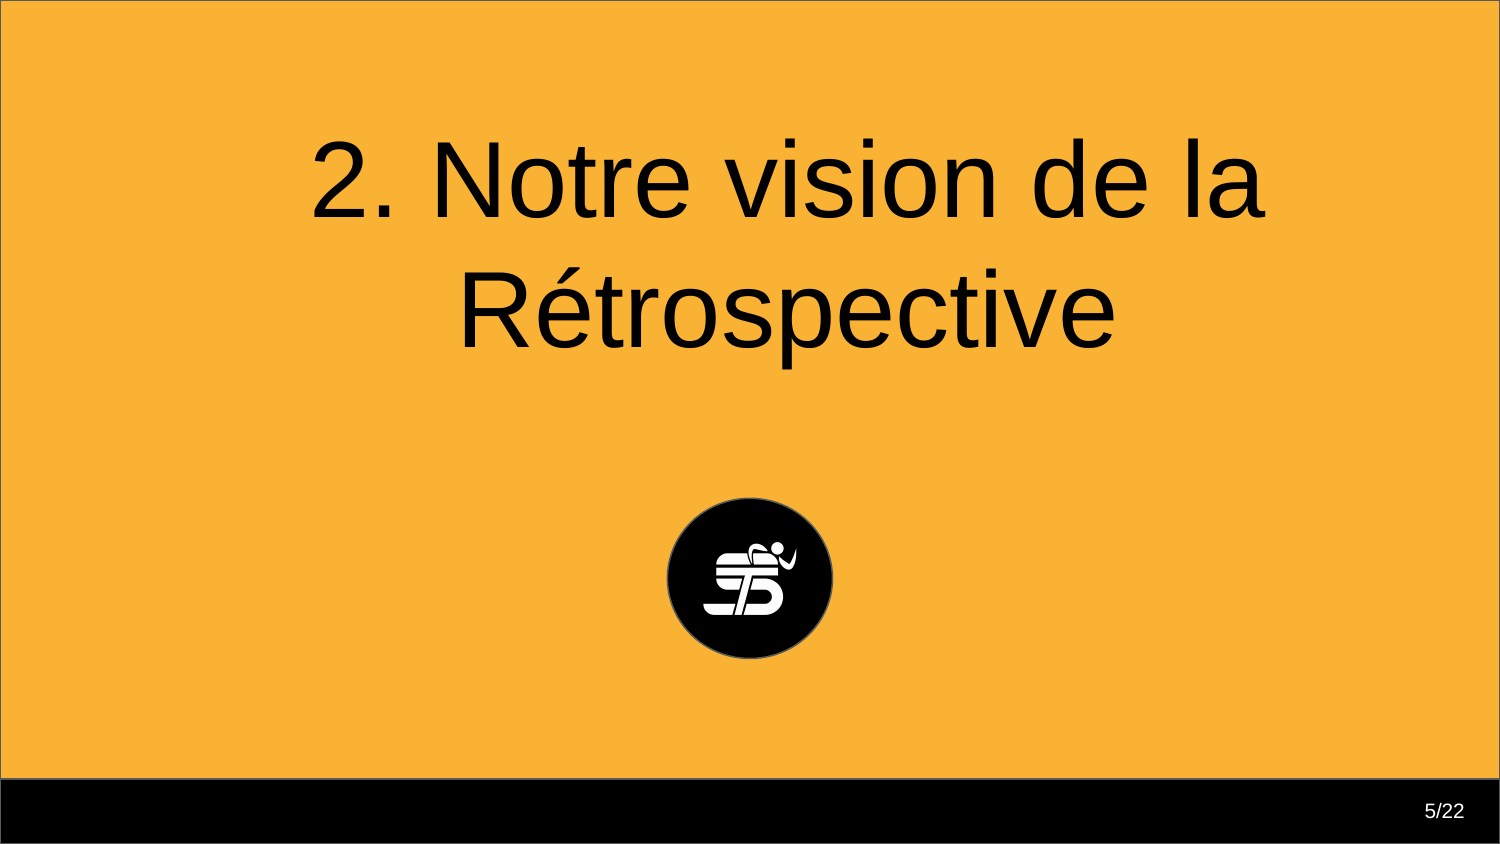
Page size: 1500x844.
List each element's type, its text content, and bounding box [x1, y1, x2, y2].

text_box [0, 779, 1500, 844]
title 2. Notre vision de la Rétrospective [51, 47, 1449, 384]
text_box [0, 0, 1500, 779]
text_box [667, 498, 833, 659]
slide_number ‹#›/22 [1389, 777, 1480, 842]
